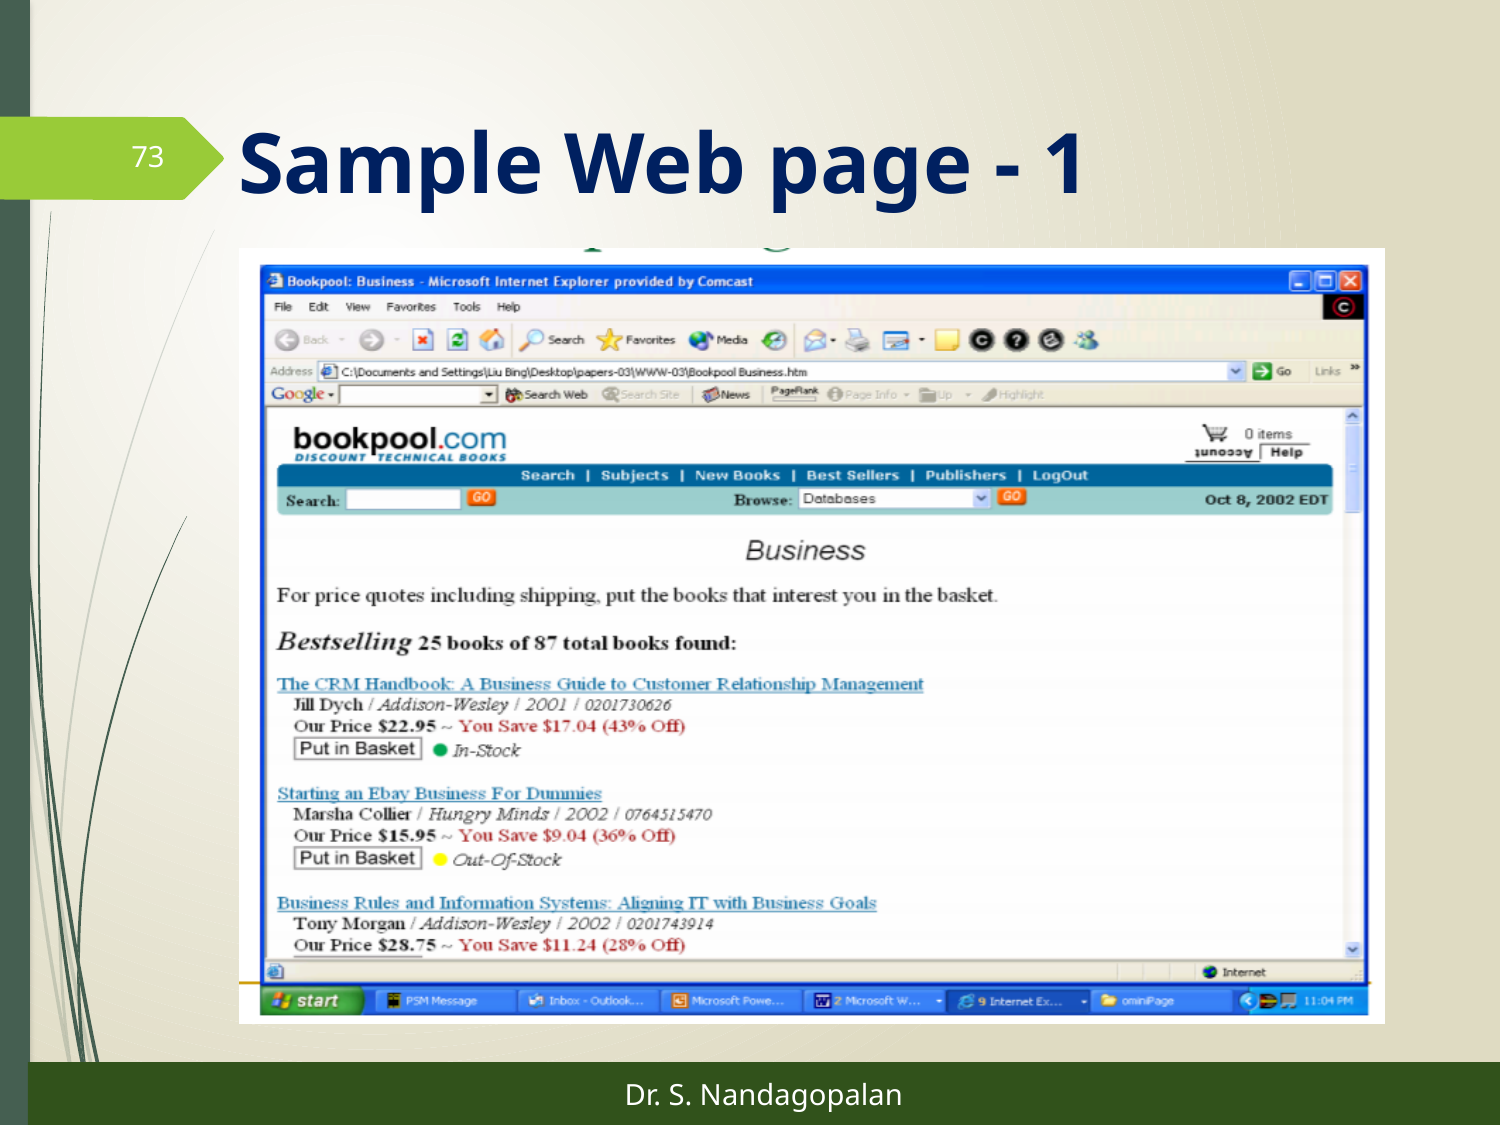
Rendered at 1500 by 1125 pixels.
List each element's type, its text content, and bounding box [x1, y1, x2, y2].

slide_number 73 [70, 129, 180, 188]
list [238, 248, 1385, 1025]
title Sample Web page - 1 [223, 102, 1400, 249]
